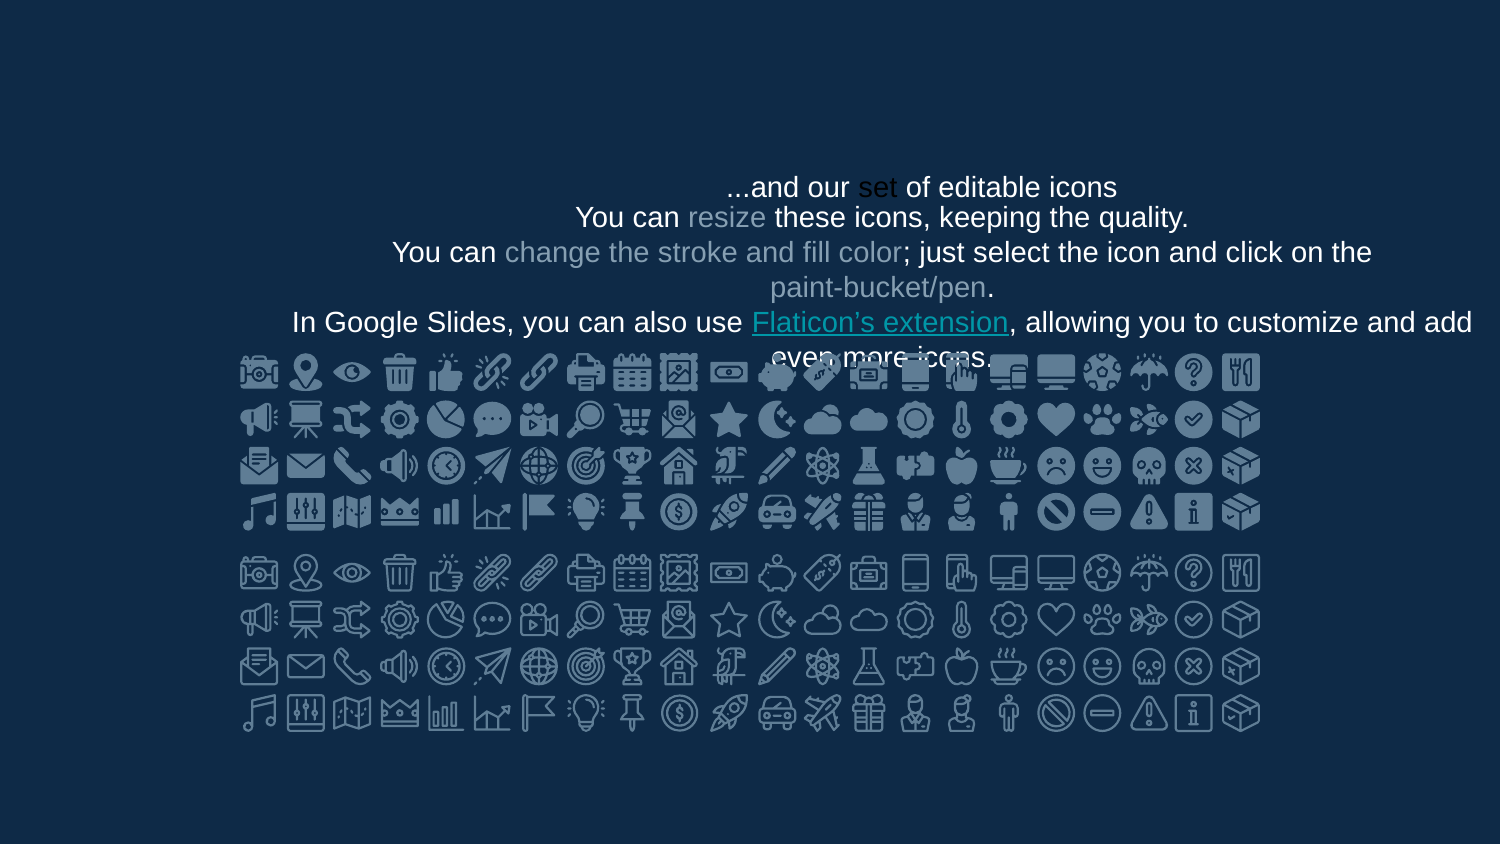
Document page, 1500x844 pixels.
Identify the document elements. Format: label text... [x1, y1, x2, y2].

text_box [332, 361, 372, 383]
text_box [243, 694, 276, 732]
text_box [472, 553, 513, 592]
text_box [709, 693, 749, 733]
text_box [473, 695, 511, 731]
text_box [757, 446, 797, 485]
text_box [1129, 695, 1169, 731]
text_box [239, 402, 279, 437]
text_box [803, 693, 843, 733]
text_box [473, 601, 512, 638]
text_box [989, 400, 1028, 439]
text_box [989, 554, 1028, 591]
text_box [803, 404, 842, 435]
text_box [852, 694, 886, 732]
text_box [472, 446, 512, 485]
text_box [1174, 446, 1213, 485]
text_box [333, 600, 371, 639]
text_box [1083, 446, 1122, 485]
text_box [712, 647, 746, 686]
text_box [332, 446, 372, 485]
text_box [710, 401, 748, 438]
text_box [944, 647, 979, 686]
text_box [1083, 553, 1122, 592]
text_box [473, 494, 511, 530]
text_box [849, 354, 888, 390]
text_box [896, 450, 935, 481]
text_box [758, 352, 797, 392]
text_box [239, 602, 279, 637]
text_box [661, 400, 696, 439]
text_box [332, 494, 372, 529]
text_box [803, 604, 842, 635]
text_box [947, 492, 976, 531]
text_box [661, 600, 696, 639]
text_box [1129, 603, 1169, 636]
text_box [849, 608, 888, 632]
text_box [803, 492, 842, 531]
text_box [945, 352, 978, 392]
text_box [709, 562, 748, 584]
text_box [710, 446, 747, 485]
text_box [710, 601, 748, 638]
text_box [659, 647, 699, 686]
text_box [1037, 647, 1076, 686]
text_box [1174, 693, 1213, 733]
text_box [332, 400, 372, 439]
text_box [1221, 647, 1261, 686]
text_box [951, 600, 972, 639]
list You can resize these icons, keeping the quality. You can change the stroke and fill color; just select the icon and click on the paint-bucket/pen. In Google Slides, you can also use Flaticon’s extension, allowing you to customize and add even more icons. [265, 264, 1500, 344]
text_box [332, 696, 372, 730]
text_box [944, 446, 979, 485]
text_box [522, 694, 556, 732]
text_box [519, 647, 558, 686]
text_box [901, 352, 930, 392]
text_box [709, 361, 748, 383]
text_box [757, 400, 797, 439]
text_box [379, 448, 420, 483]
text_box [1129, 553, 1169, 592]
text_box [1083, 693, 1122, 733]
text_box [613, 446, 652, 485]
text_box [429, 352, 464, 392]
title ...and our set of editable icons [343, 153, 1500, 233]
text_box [519, 352, 559, 392]
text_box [896, 400, 935, 439]
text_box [426, 400, 467, 439]
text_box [379, 649, 420, 684]
text_box [803, 353, 842, 392]
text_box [1082, 403, 1123, 436]
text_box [380, 600, 420, 639]
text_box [613, 553, 652, 592]
text_box [473, 401, 512, 438]
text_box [522, 492, 556, 531]
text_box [427, 647, 466, 686]
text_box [472, 647, 512, 686]
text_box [1221, 492, 1261, 531]
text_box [758, 695, 797, 731]
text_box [658, 694, 699, 732]
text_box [1221, 353, 1261, 392]
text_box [1174, 647, 1213, 686]
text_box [1132, 647, 1166, 685]
text_box [289, 600, 323, 639]
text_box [566, 553, 606, 592]
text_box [1037, 446, 1076, 485]
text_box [758, 494, 797, 530]
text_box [1174, 353, 1213, 392]
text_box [1083, 647, 1122, 686]
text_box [566, 693, 606, 733]
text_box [1174, 600, 1213, 639]
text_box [427, 446, 466, 485]
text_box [1174, 553, 1213, 592]
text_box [426, 600, 467, 639]
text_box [286, 492, 326, 531]
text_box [899, 693, 932, 733]
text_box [380, 497, 419, 526]
text_box [1221, 600, 1260, 639]
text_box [286, 693, 326, 733]
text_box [951, 400, 972, 439]
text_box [659, 352, 698, 392]
text_box [1037, 402, 1076, 437]
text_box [613, 403, 652, 436]
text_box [566, 446, 606, 485]
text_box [1221, 693, 1261, 733]
text_box [286, 654, 325, 679]
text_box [332, 562, 372, 583]
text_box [613, 352, 652, 392]
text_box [896, 600, 935, 639]
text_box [1174, 492, 1213, 531]
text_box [429, 553, 464, 592]
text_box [472, 352, 513, 392]
text_box [289, 400, 323, 439]
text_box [852, 647, 886, 686]
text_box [989, 354, 1029, 391]
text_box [565, 600, 607, 639]
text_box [239, 647, 279, 686]
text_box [1037, 354, 1076, 391]
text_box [242, 492, 277, 531]
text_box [659, 492, 698, 531]
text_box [519, 602, 559, 637]
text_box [1132, 446, 1167, 485]
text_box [240, 446, 279, 485]
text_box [1221, 553, 1261, 592]
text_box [990, 647, 1028, 686]
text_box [709, 492, 749, 531]
text_box [333, 647, 372, 686]
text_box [382, 352, 417, 392]
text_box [757, 600, 797, 639]
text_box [659, 446, 699, 485]
text_box [849, 408, 888, 431]
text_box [852, 446, 886, 485]
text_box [382, 553, 417, 592]
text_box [1129, 403, 1169, 436]
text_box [1037, 693, 1076, 733]
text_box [566, 352, 606, 392]
text_box [566, 647, 605, 686]
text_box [901, 553, 930, 592]
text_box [428, 694, 465, 732]
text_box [288, 352, 323, 392]
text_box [805, 446, 841, 485]
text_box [1083, 492, 1122, 531]
text_box [520, 553, 558, 592]
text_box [804, 647, 841, 686]
text_box [1037, 494, 1076, 531]
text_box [659, 553, 699, 592]
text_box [1174, 400, 1213, 439]
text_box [1128, 493, 1170, 530]
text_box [519, 446, 559, 485]
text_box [851, 492, 886, 531]
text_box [1083, 353, 1122, 392]
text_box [239, 555, 279, 590]
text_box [288, 553, 323, 592]
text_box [802, 553, 843, 592]
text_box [758, 553, 797, 592]
text_box [998, 694, 1019, 732]
text_box [613, 603, 652, 636]
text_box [989, 600, 1028, 639]
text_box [1082, 603, 1122, 636]
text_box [433, 498, 459, 525]
text_box [757, 647, 797, 686]
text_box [1221, 400, 1261, 439]
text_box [1129, 352, 1169, 392]
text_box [899, 492, 932, 531]
text_box [619, 694, 645, 732]
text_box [286, 453, 326, 479]
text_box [1221, 446, 1261, 485]
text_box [380, 400, 419, 439]
text_box [896, 651, 935, 681]
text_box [613, 647, 652, 686]
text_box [989, 446, 1028, 485]
text_box [1037, 554, 1076, 591]
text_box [566, 400, 607, 439]
text_box [1037, 602, 1076, 637]
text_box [566, 492, 606, 531]
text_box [947, 693, 976, 733]
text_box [380, 698, 420, 728]
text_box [849, 555, 888, 591]
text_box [240, 355, 279, 389]
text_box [519, 402, 559, 437]
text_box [619, 492, 645, 531]
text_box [999, 492, 1018, 531]
text_box [946, 553, 978, 592]
